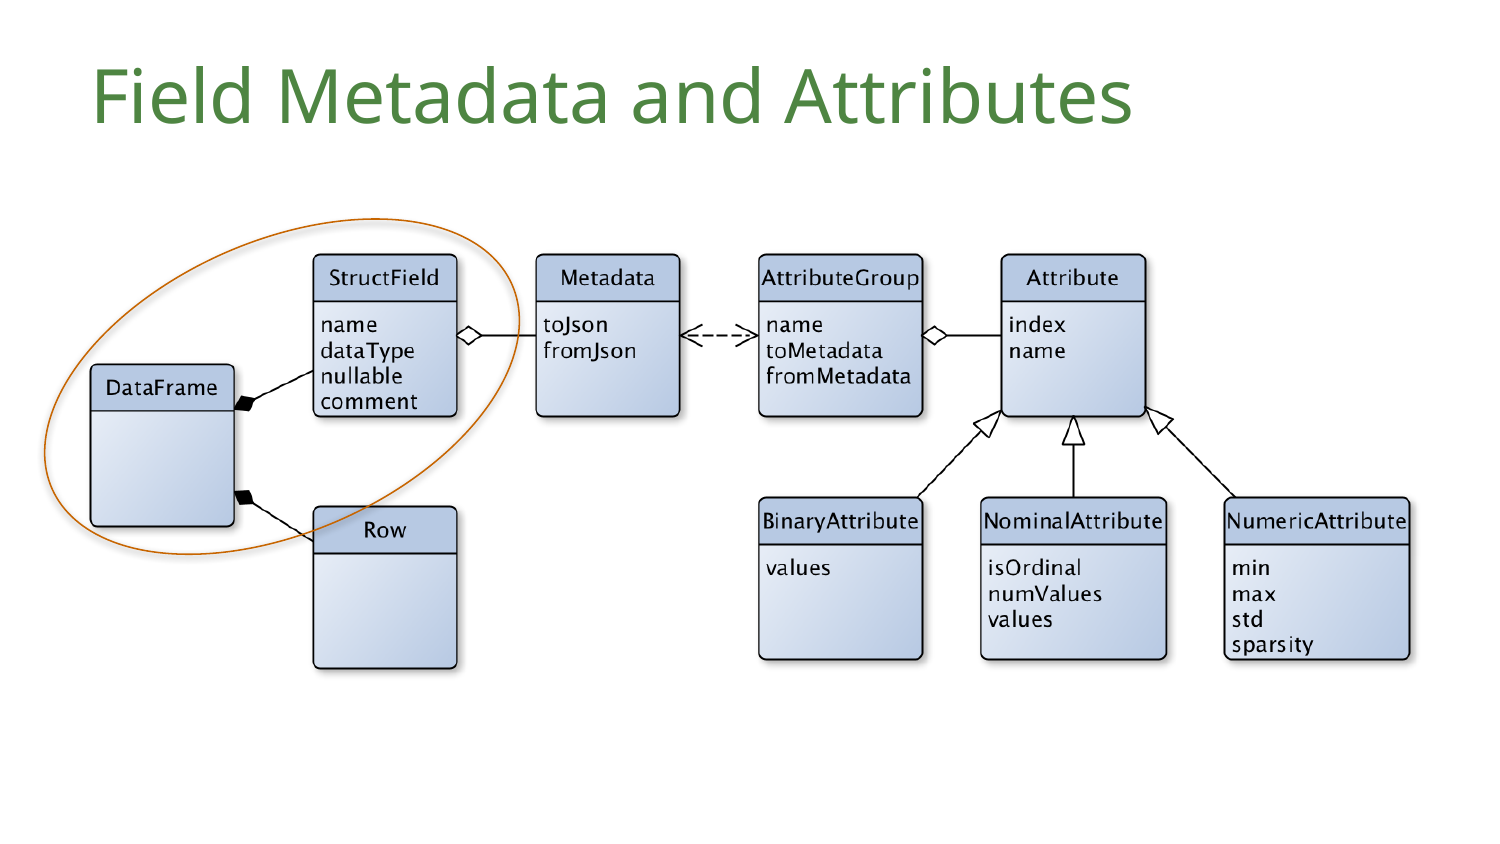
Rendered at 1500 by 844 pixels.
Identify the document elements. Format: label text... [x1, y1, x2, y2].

title Field Metadata and Attributes [75, 27, 1425, 154]
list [74, 180, 1426, 741]
text_box [43, 377, 68, 514]
